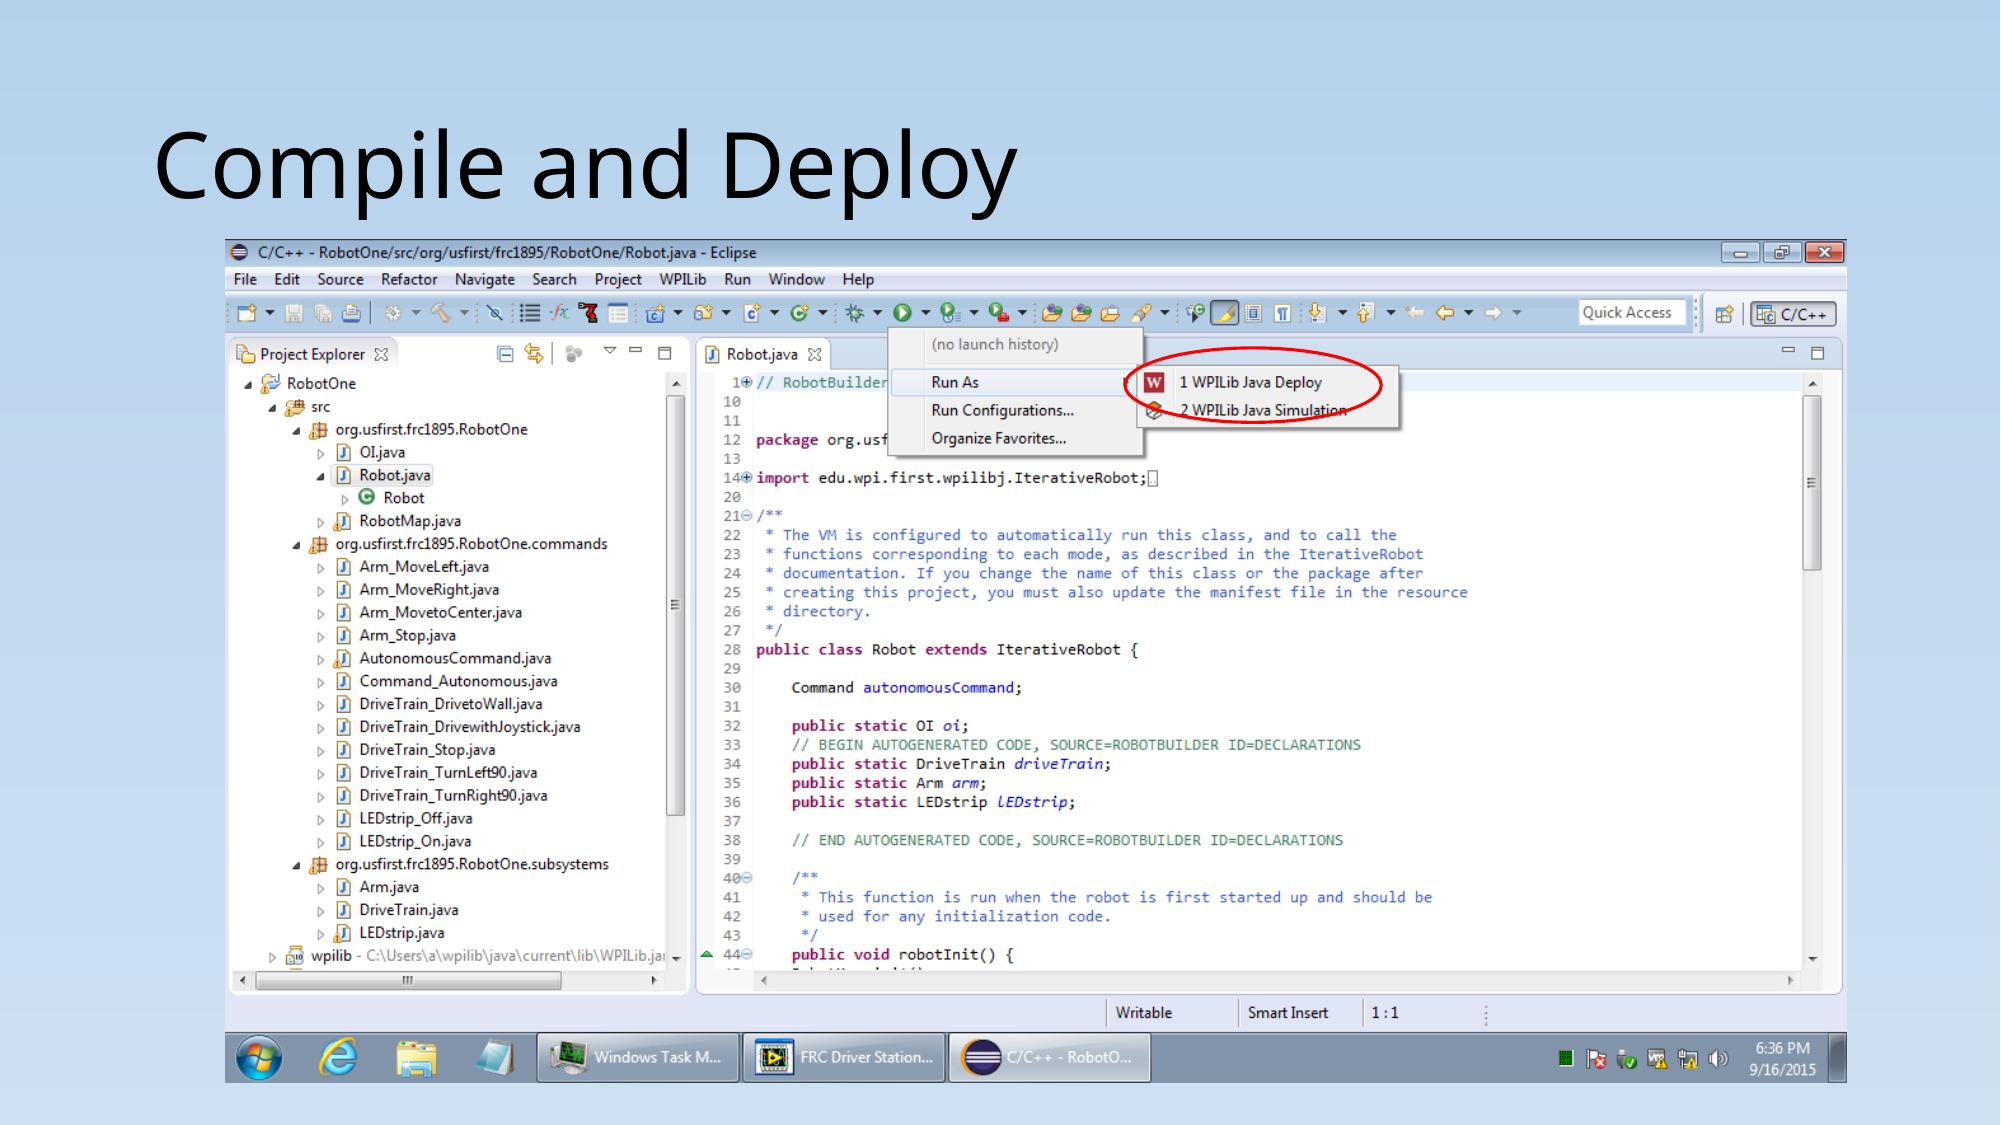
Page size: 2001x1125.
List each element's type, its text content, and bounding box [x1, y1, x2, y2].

title Compile and Deploy [137, 59, 1863, 278]
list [225, 239, 1847, 1084]
